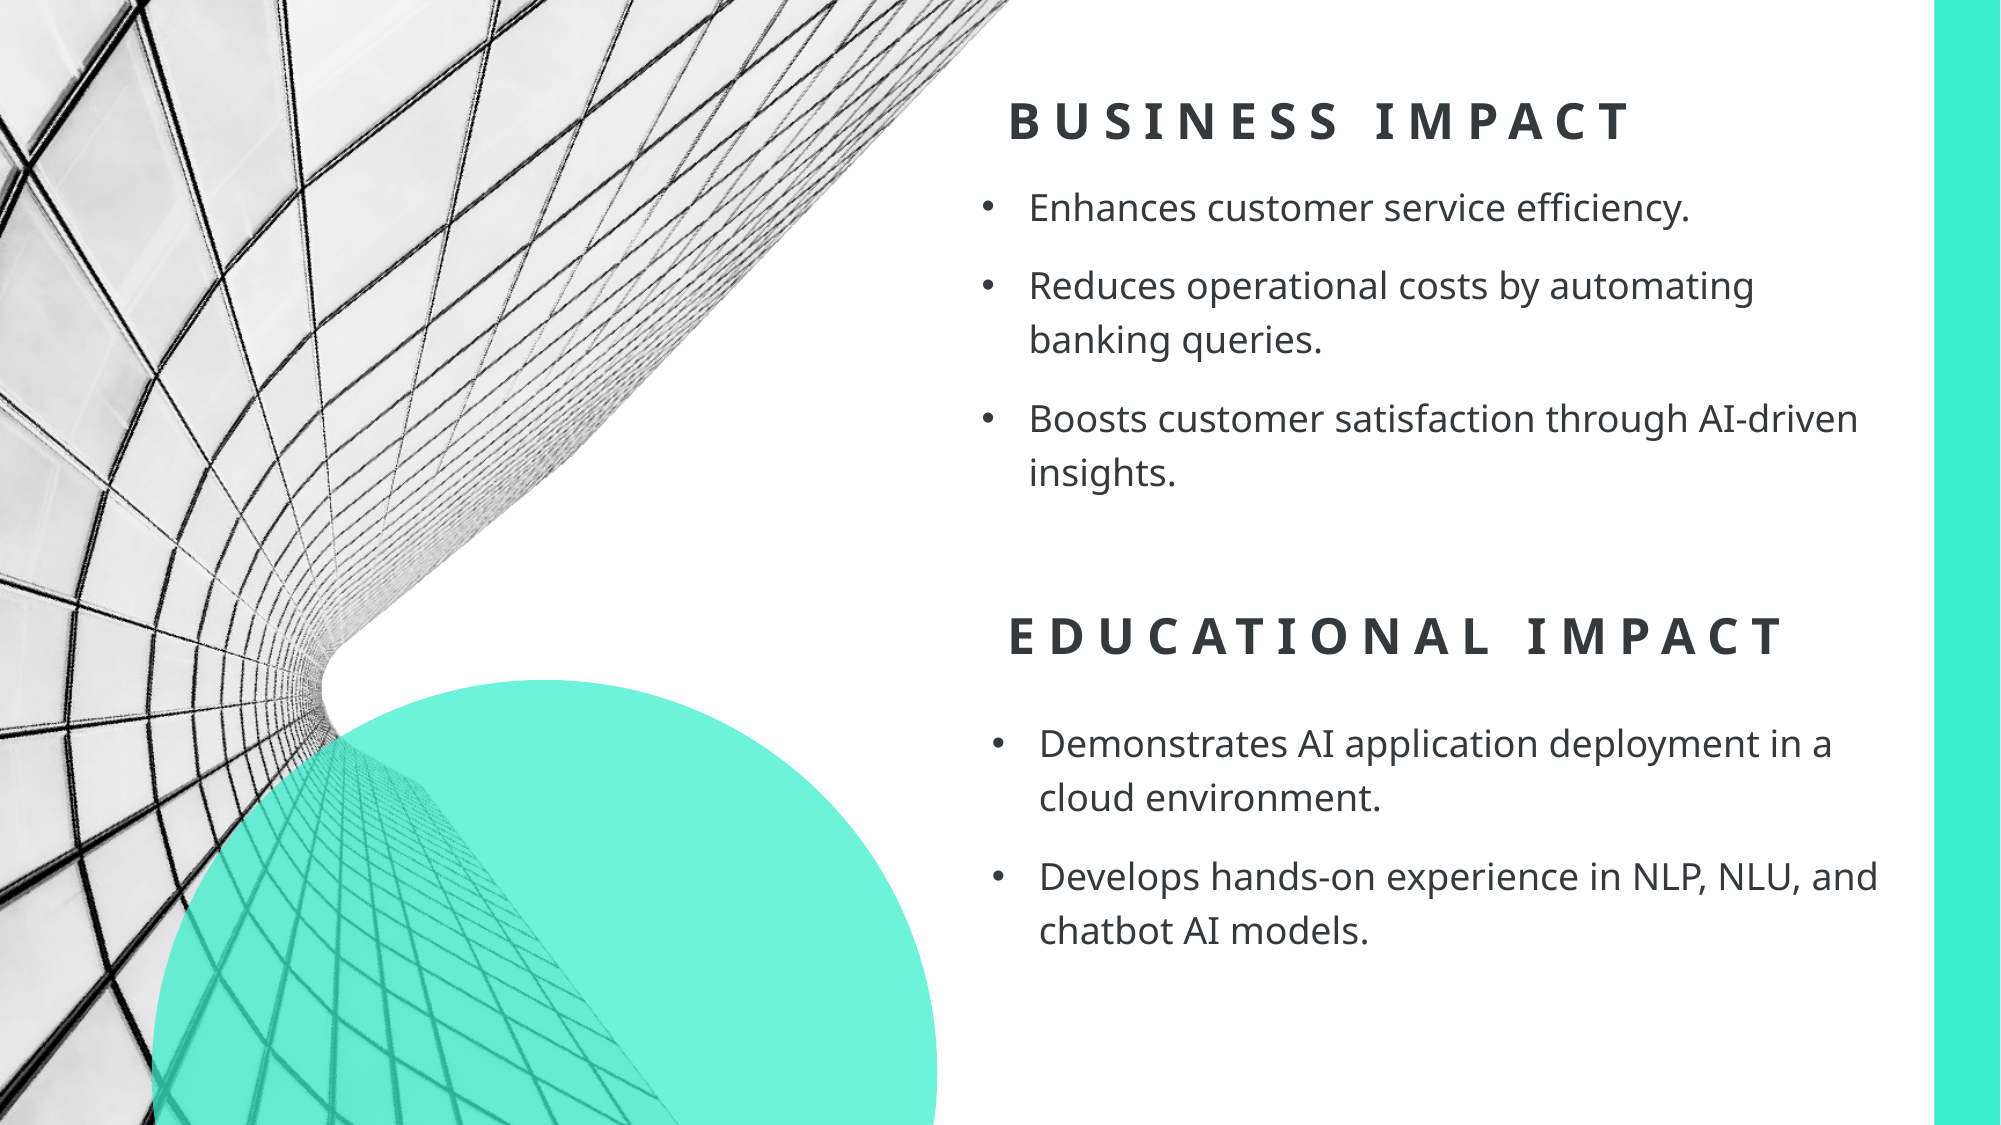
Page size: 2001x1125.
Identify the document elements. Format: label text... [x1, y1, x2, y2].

title Business impact [1008, 88, 1844, 151]
text_box Demonstrates AI application deployment in a cloud environment. Develops hands-on experience in NLP, NLU, and chatbot AI models. [991, 710, 1881, 1099]
text_box Educational impact [1007, 539, 1912, 666]
subtitle Enhances customer service efficiency. Reduces operational costs by automating banking queries. Boosts customer satisfaction through AI-driven insights. [981, 174, 1870, 563]
